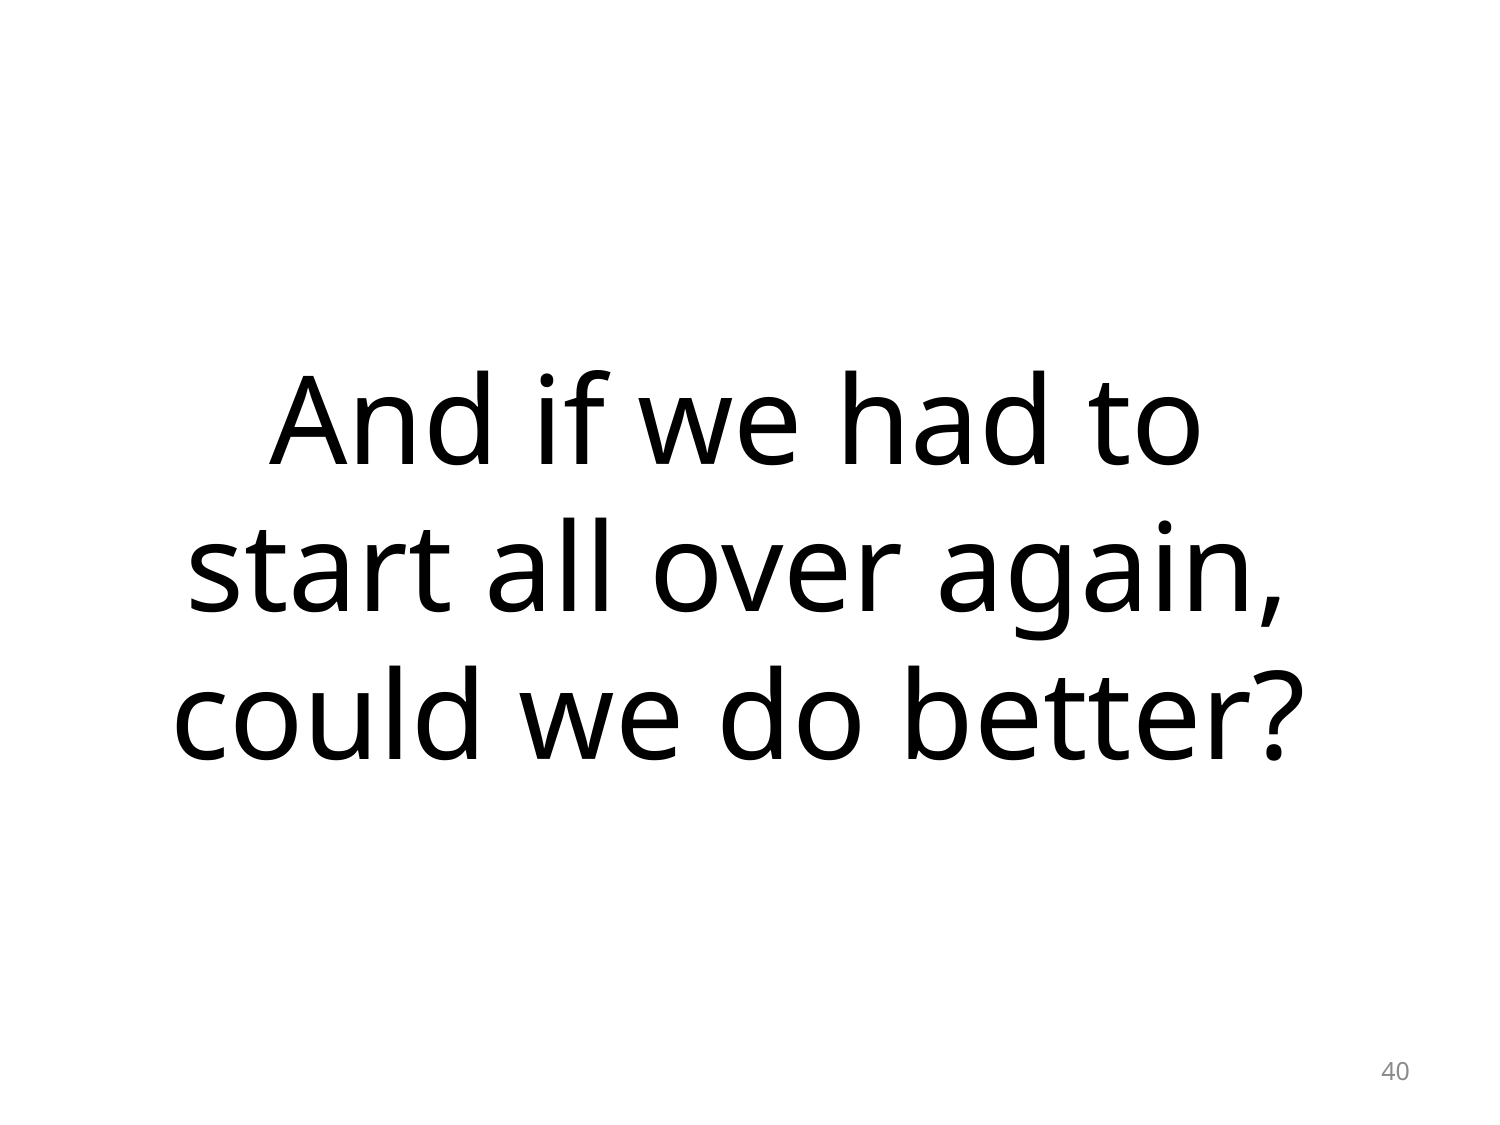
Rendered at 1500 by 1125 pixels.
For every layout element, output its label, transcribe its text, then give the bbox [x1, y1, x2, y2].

title And if we had to start all over again, could we do better? [134, 342, 1342, 783]
slide_number 40 [1074, 1042, 1425, 1103]
